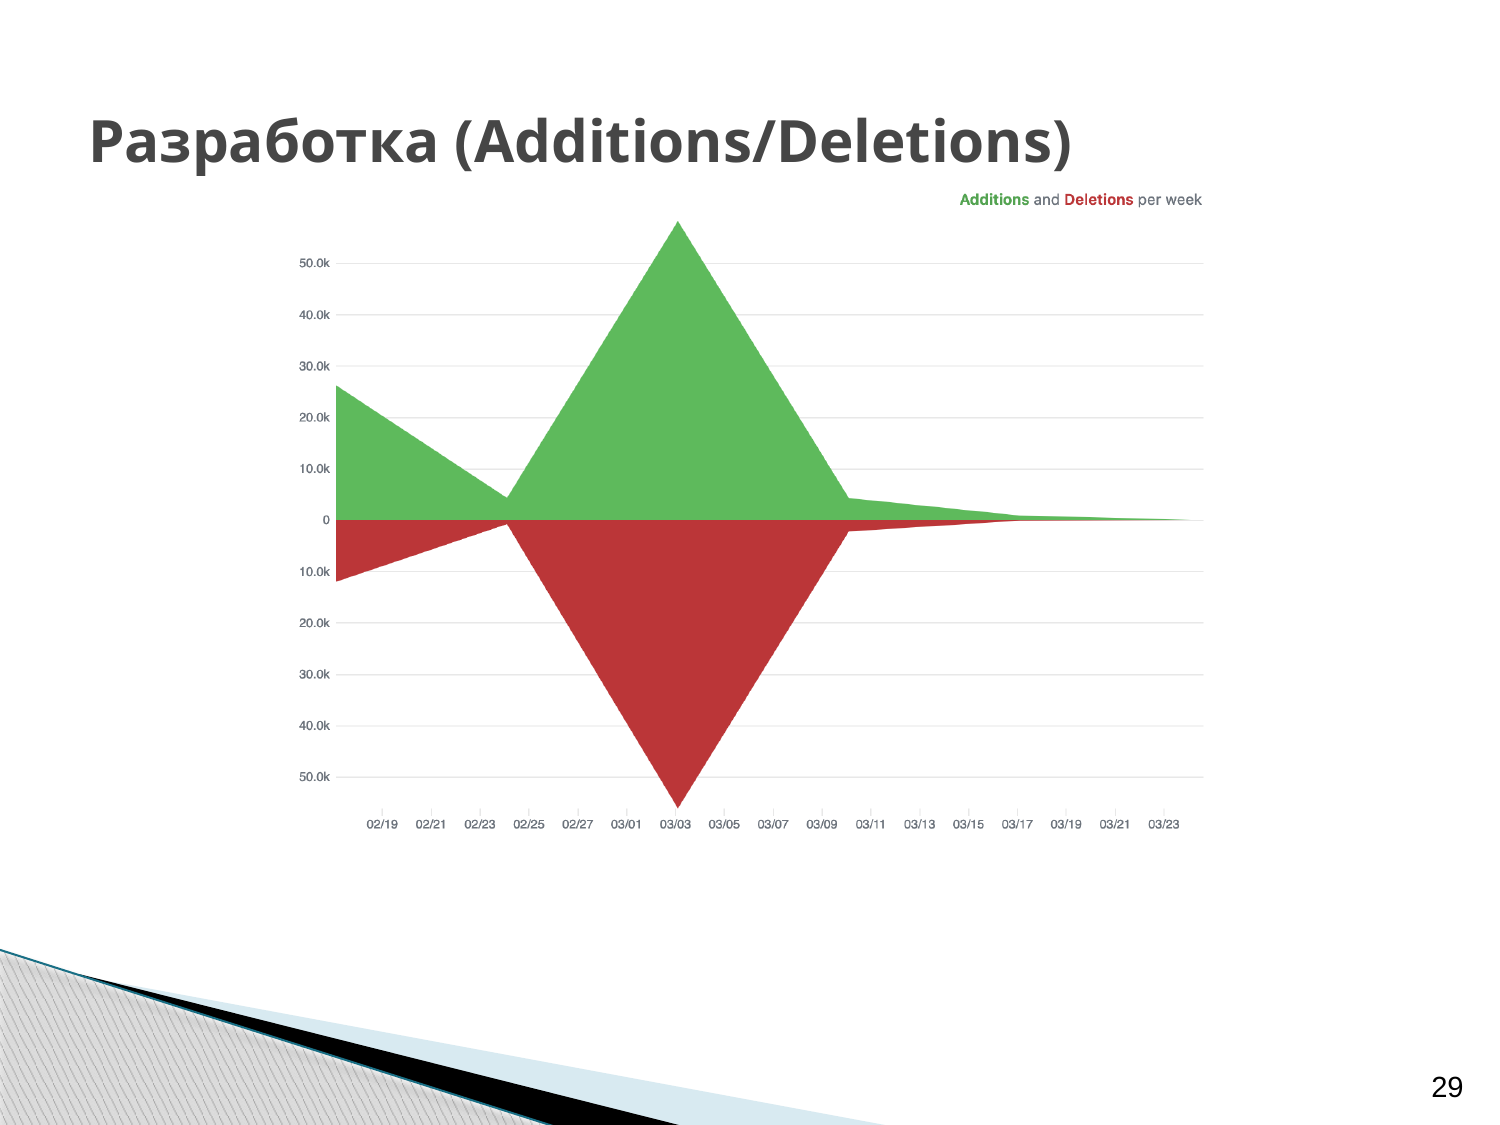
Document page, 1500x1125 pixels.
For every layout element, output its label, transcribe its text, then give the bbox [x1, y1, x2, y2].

slide_number 29 [1400, 1051, 1479, 1112]
picture [286, 187, 1214, 847]
title Разработка (Additions/Deletions) [75, 45, 1425, 233]
